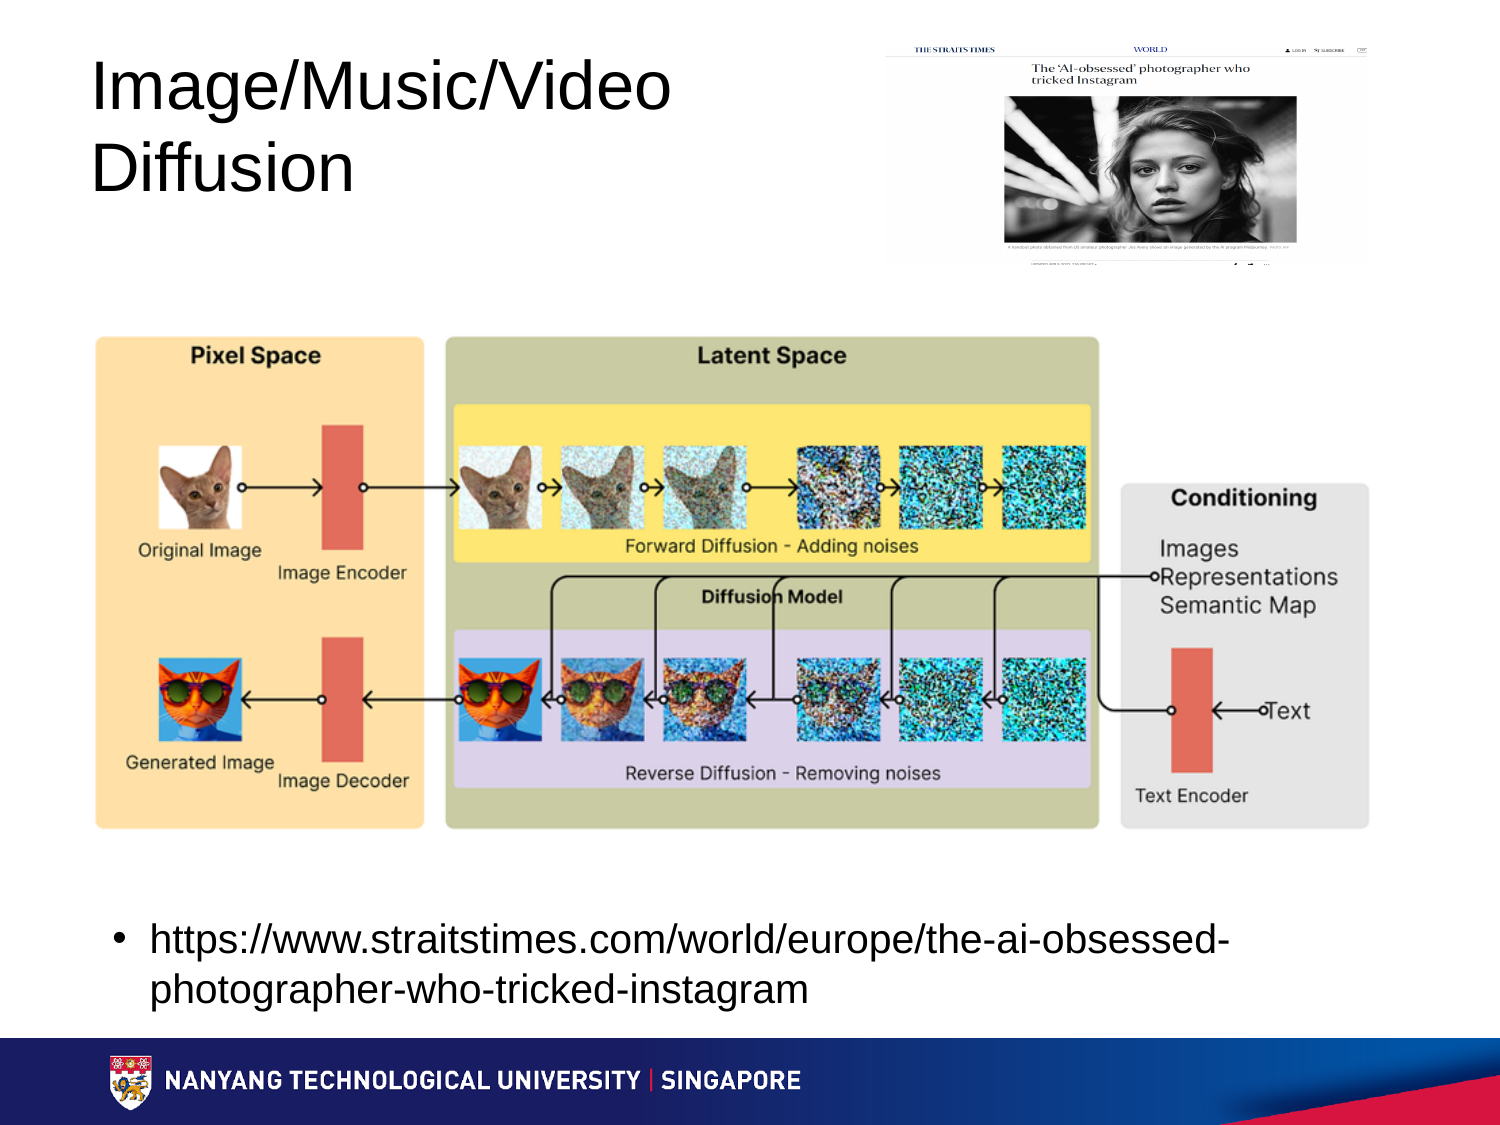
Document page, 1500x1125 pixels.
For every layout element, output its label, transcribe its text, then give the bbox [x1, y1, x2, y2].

title Image/Music/Video Diffusion [75, 29, 1425, 217]
picture [0, 1038, 1500, 1125]
picture [82, 320, 1389, 851]
list https://www.straitstimes.com/world/europe/the-ai-obsessed-photographer-who-tricked-instagram [101, 907, 1399, 1018]
picture [884, 45, 1367, 265]
